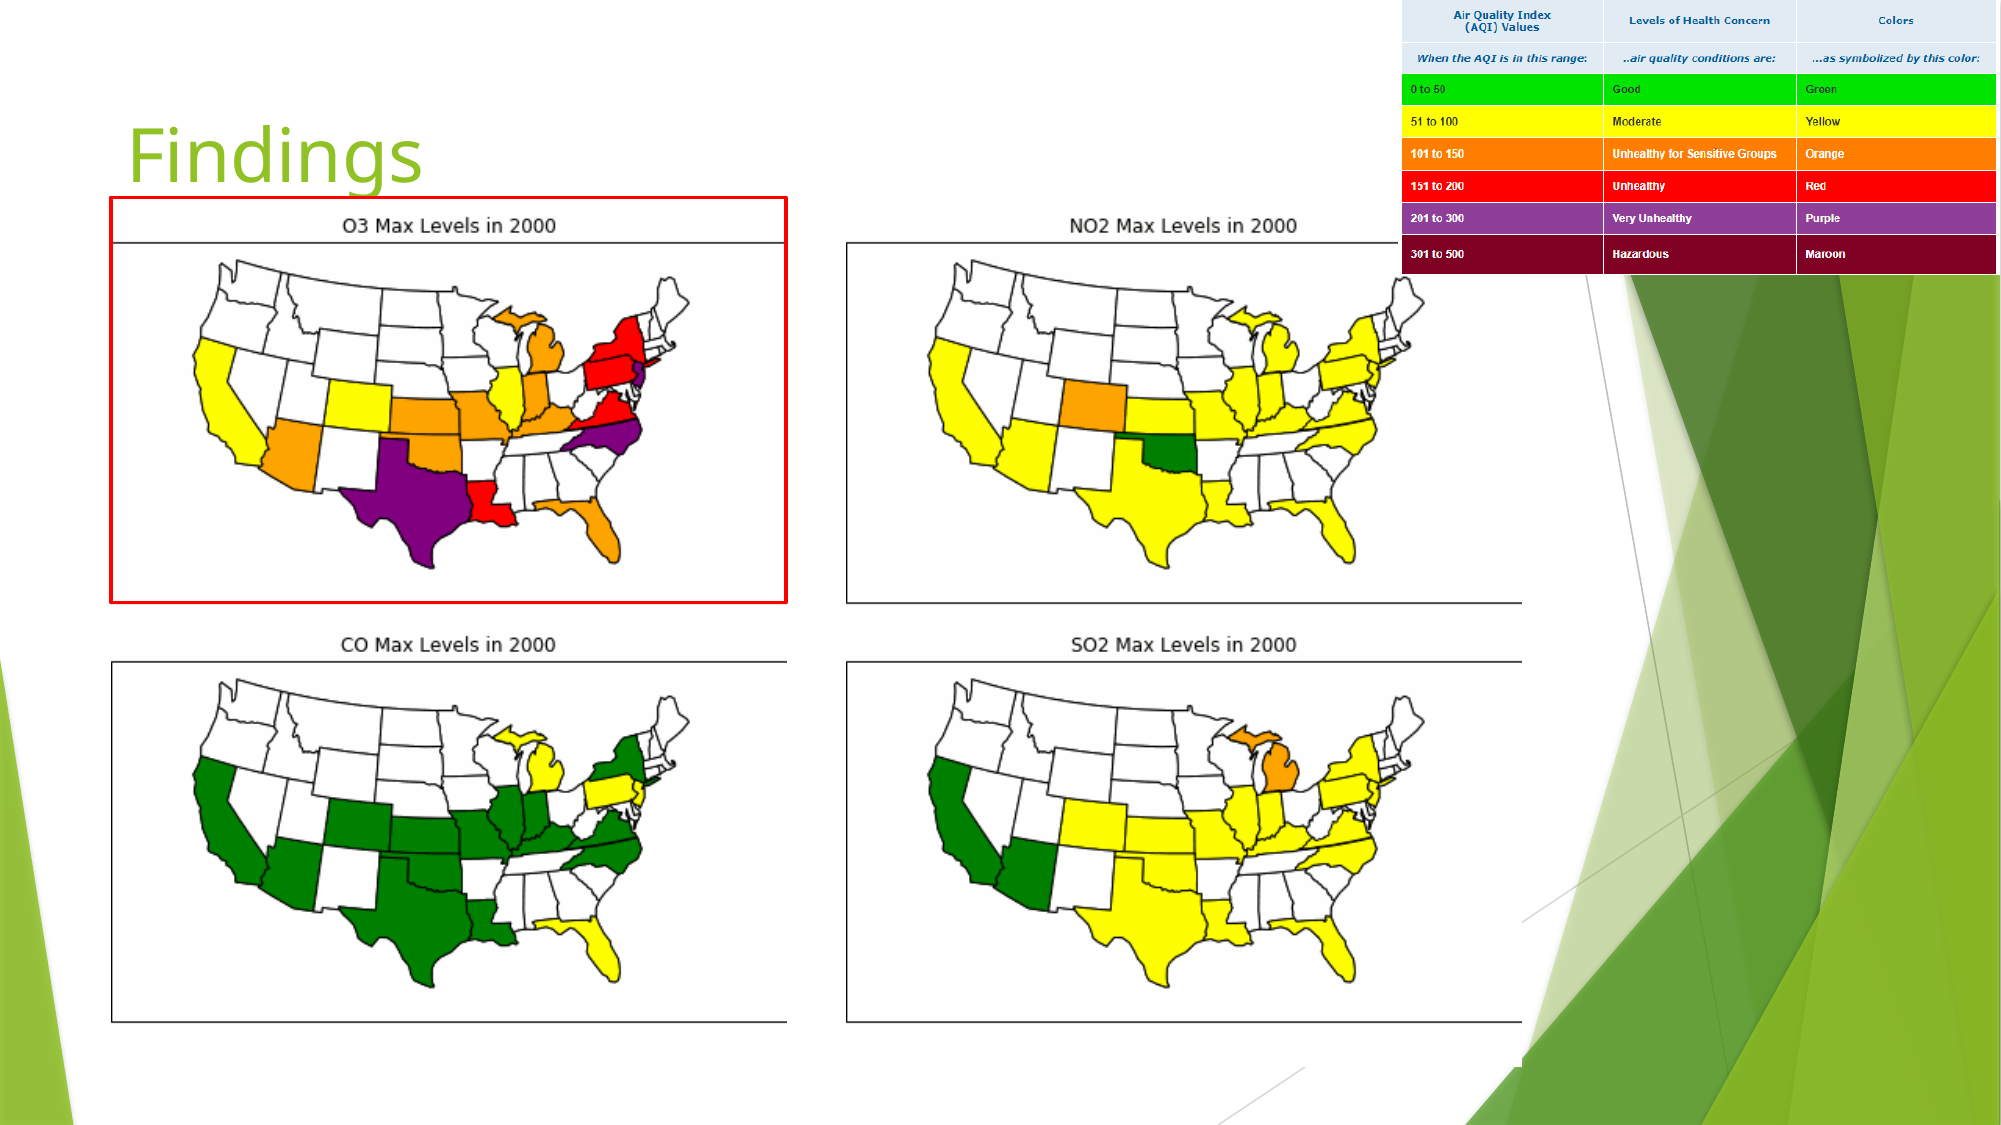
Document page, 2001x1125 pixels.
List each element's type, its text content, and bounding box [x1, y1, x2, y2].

picture [110, 196, 787, 1068]
title Findings [111, 99, 1393, 317]
picture [845, 0, 2000, 1068]
